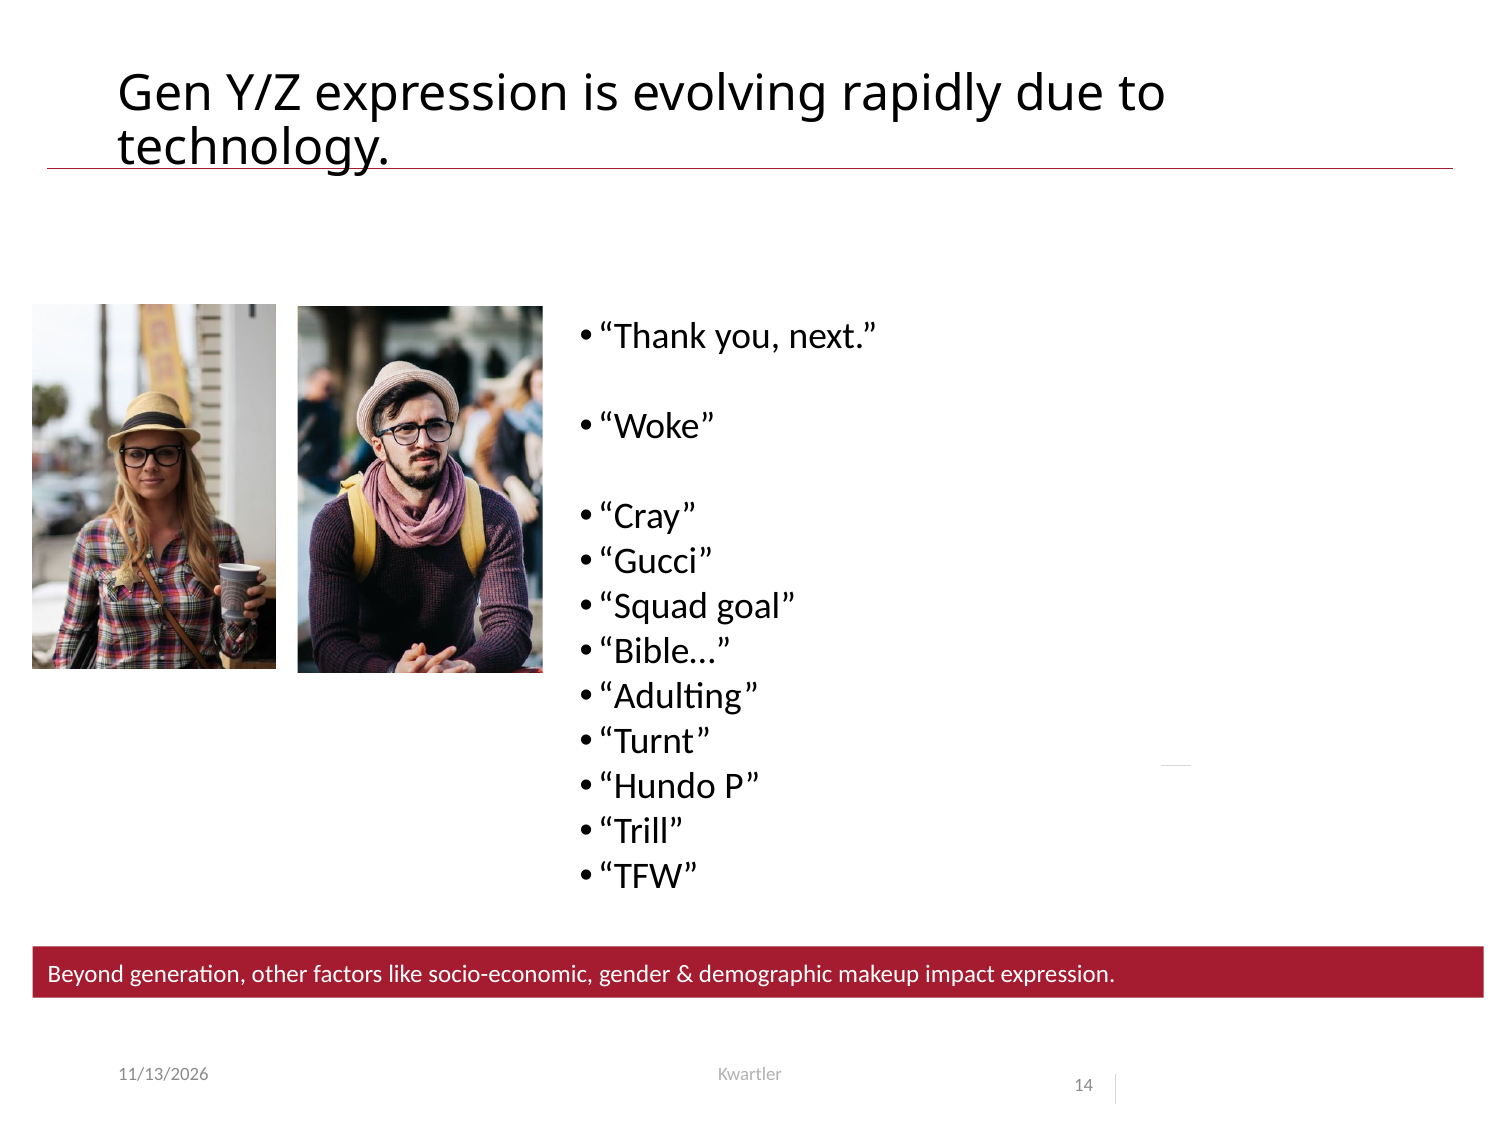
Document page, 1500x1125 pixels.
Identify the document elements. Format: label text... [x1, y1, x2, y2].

title Gen Y/Z expression is evolving rapidly due to technology. [103, 59, 1397, 157]
slide_number 14 [1059, 1042, 1200, 1103]
picture [297, 306, 543, 673]
text_box Beyond generation, other factors like socio-economic, gender & demographic makeup impact expression. [32, 945, 1485, 999]
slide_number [103, 1042, 441, 1103]
text_box “Thank you, next.” “Woke” “Cray” “Gucci” “Squad goal” “Bible…” “Adulting” “Turnt” “Hundo P” “Trill” “TFW” [564, 304, 1484, 904]
footer Kwartler [496, 1042, 1004, 1103]
picture [32, 304, 276, 669]
